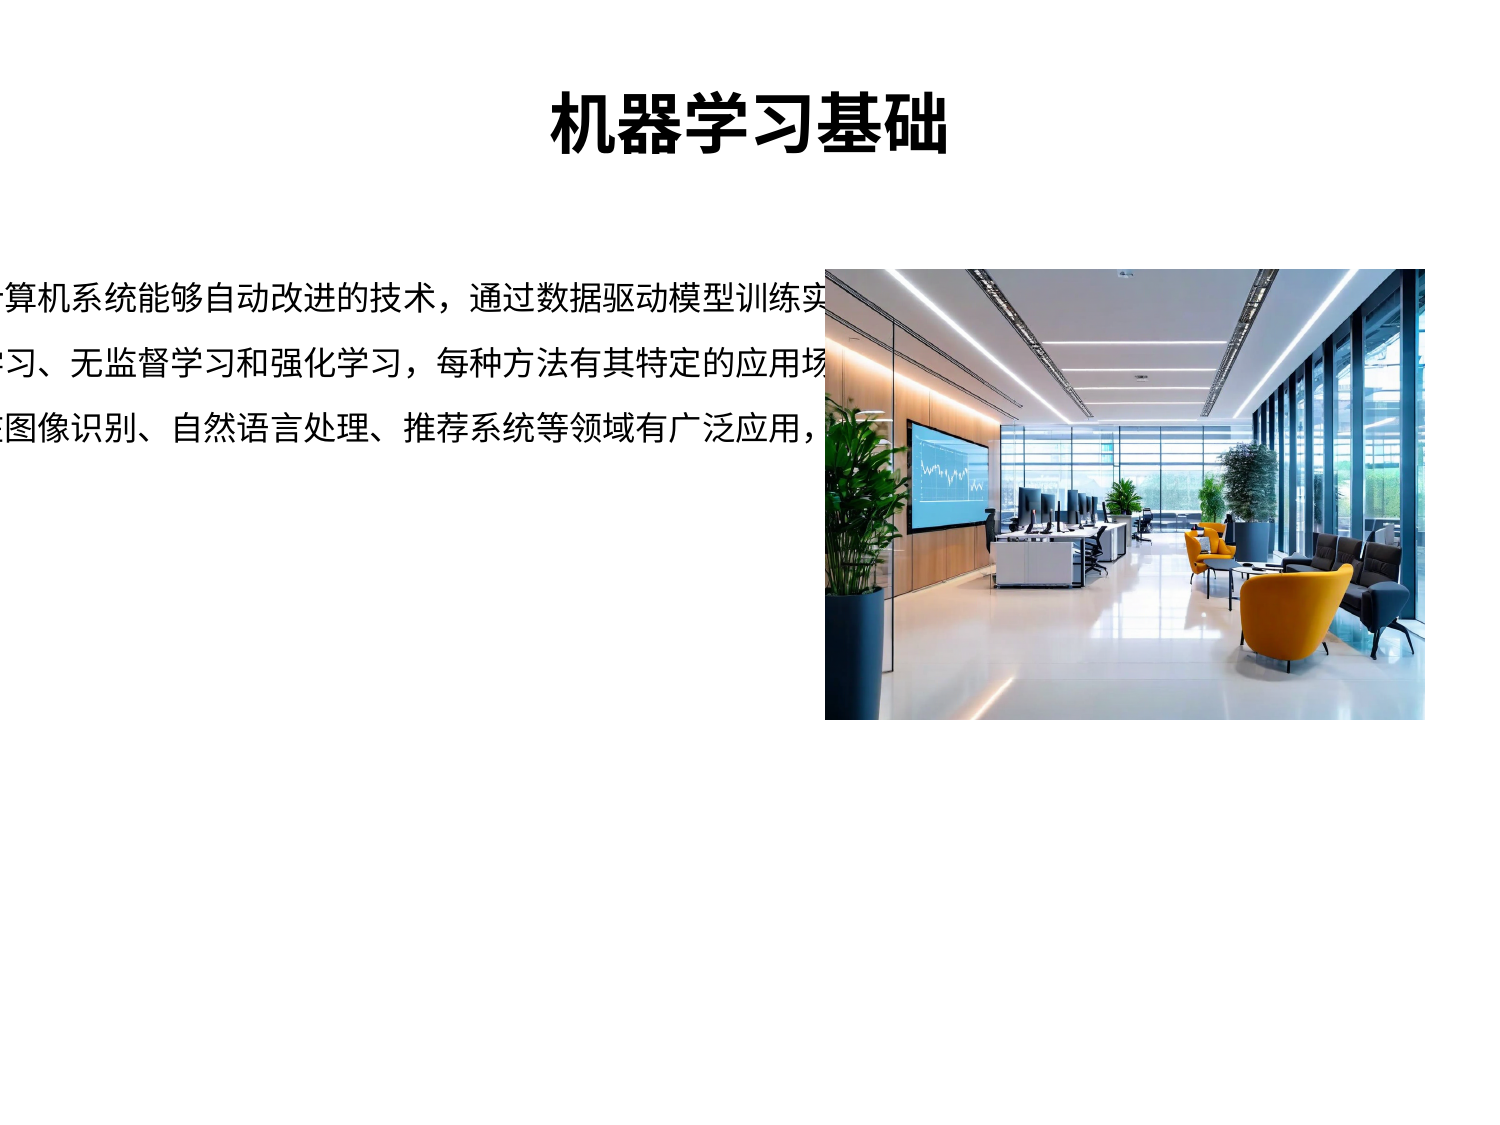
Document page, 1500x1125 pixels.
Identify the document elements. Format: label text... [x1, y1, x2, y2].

picture [824, 269, 1426, 721]
text_box 机器学习基础 [534, 74, 966, 170]
text_box • 定义：机器学习是使计算机系统能够自动改进的技术，通过数据驱动模型训练实现智能决策。 • 核心概念：包括监督学习、无监督学习和强化学习，每种方法有其特定的应用场景和优劣。 • 应用实例：机器学习在图像识别、自然语言处理、推荐系统等领域有广泛应用，显著提升了自动化水平。 [0, 269, 823, 455]
